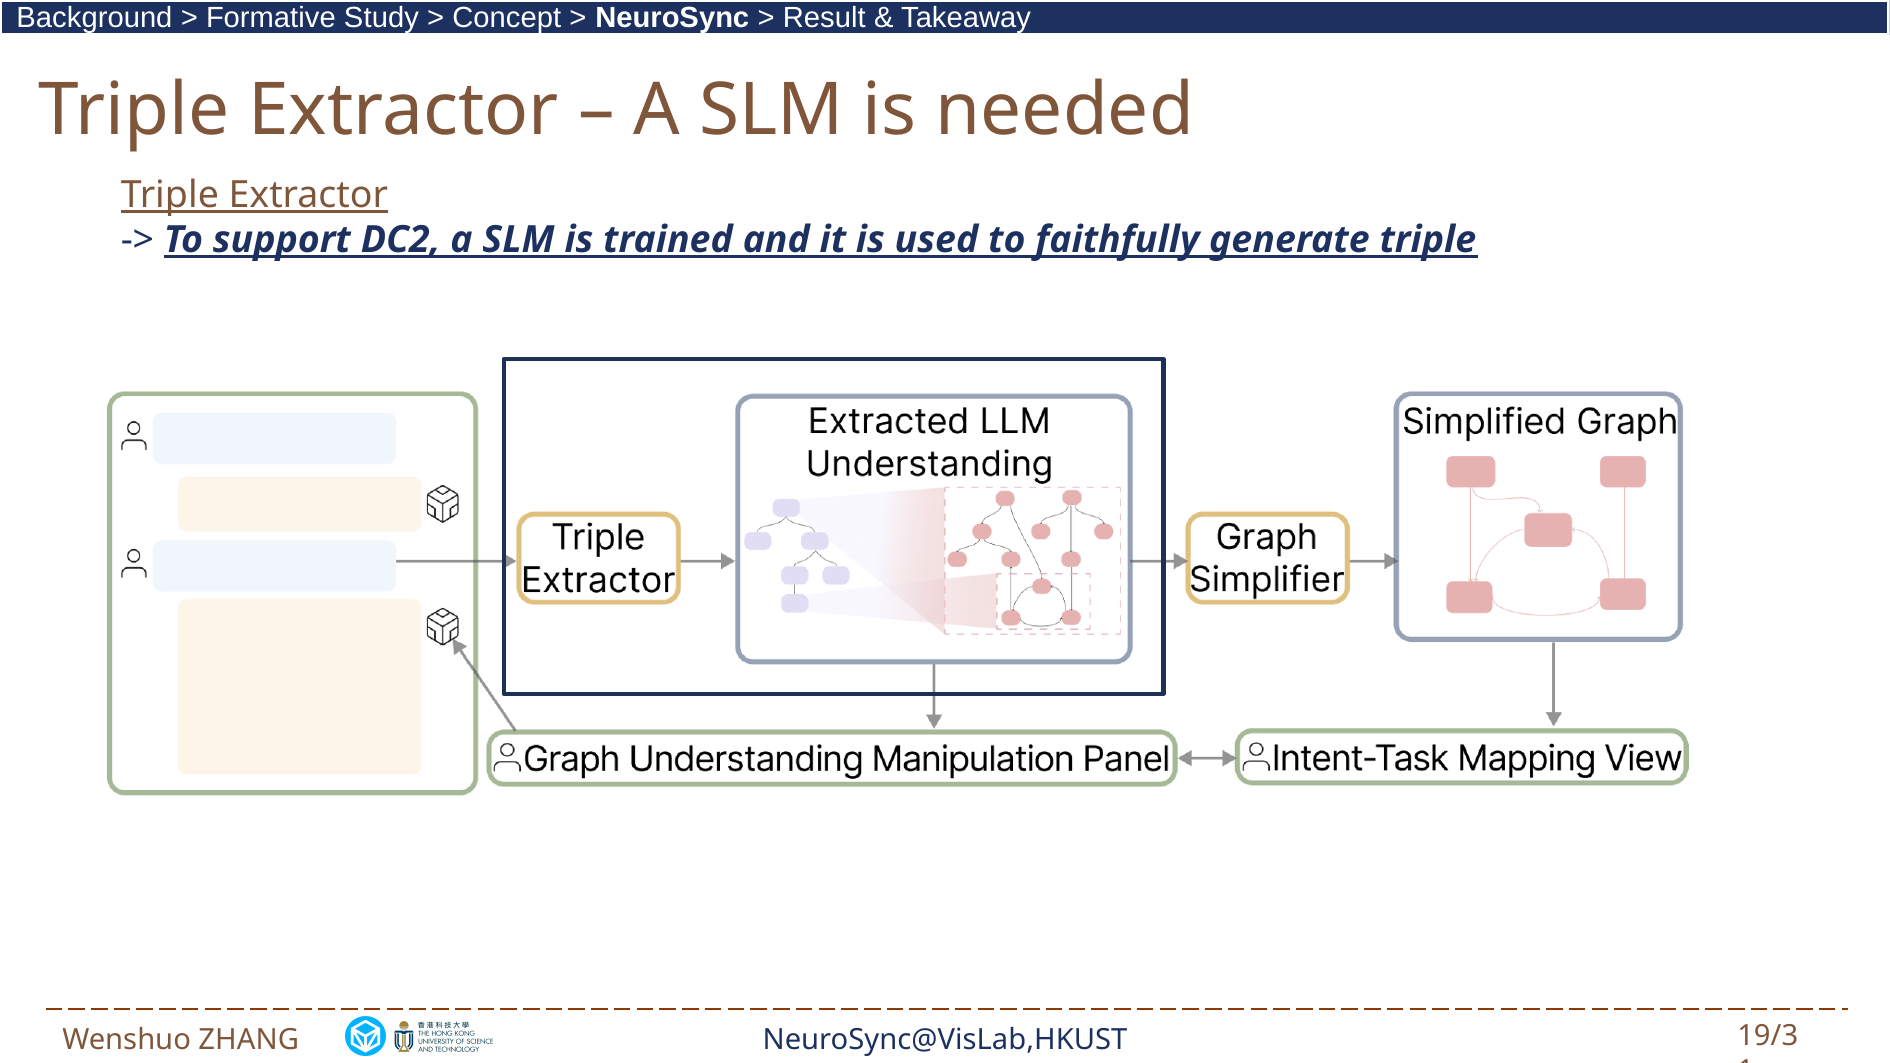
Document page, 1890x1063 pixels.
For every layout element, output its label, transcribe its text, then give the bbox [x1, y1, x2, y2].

picture [351, 1021, 380, 1052]
text_box Background > Formative Study > Concept > NeuroSync > Result & Takeaway [1, 0, 1506, 41]
text_box Triple Extractor -> To support DC2, a SLM is trained and it is used to faithfully generate triple [88, 161, 1630, 290]
text_box Triple Extractor – A SLM is needed [26, 46, 1830, 156]
text_box 19/31 [1722, 1009, 1830, 1060]
picture [88, 358, 1723, 836]
picture [345, 1043, 358, 1056]
picture [345, 1016, 358, 1029]
picture [373, 1016, 508, 1056]
